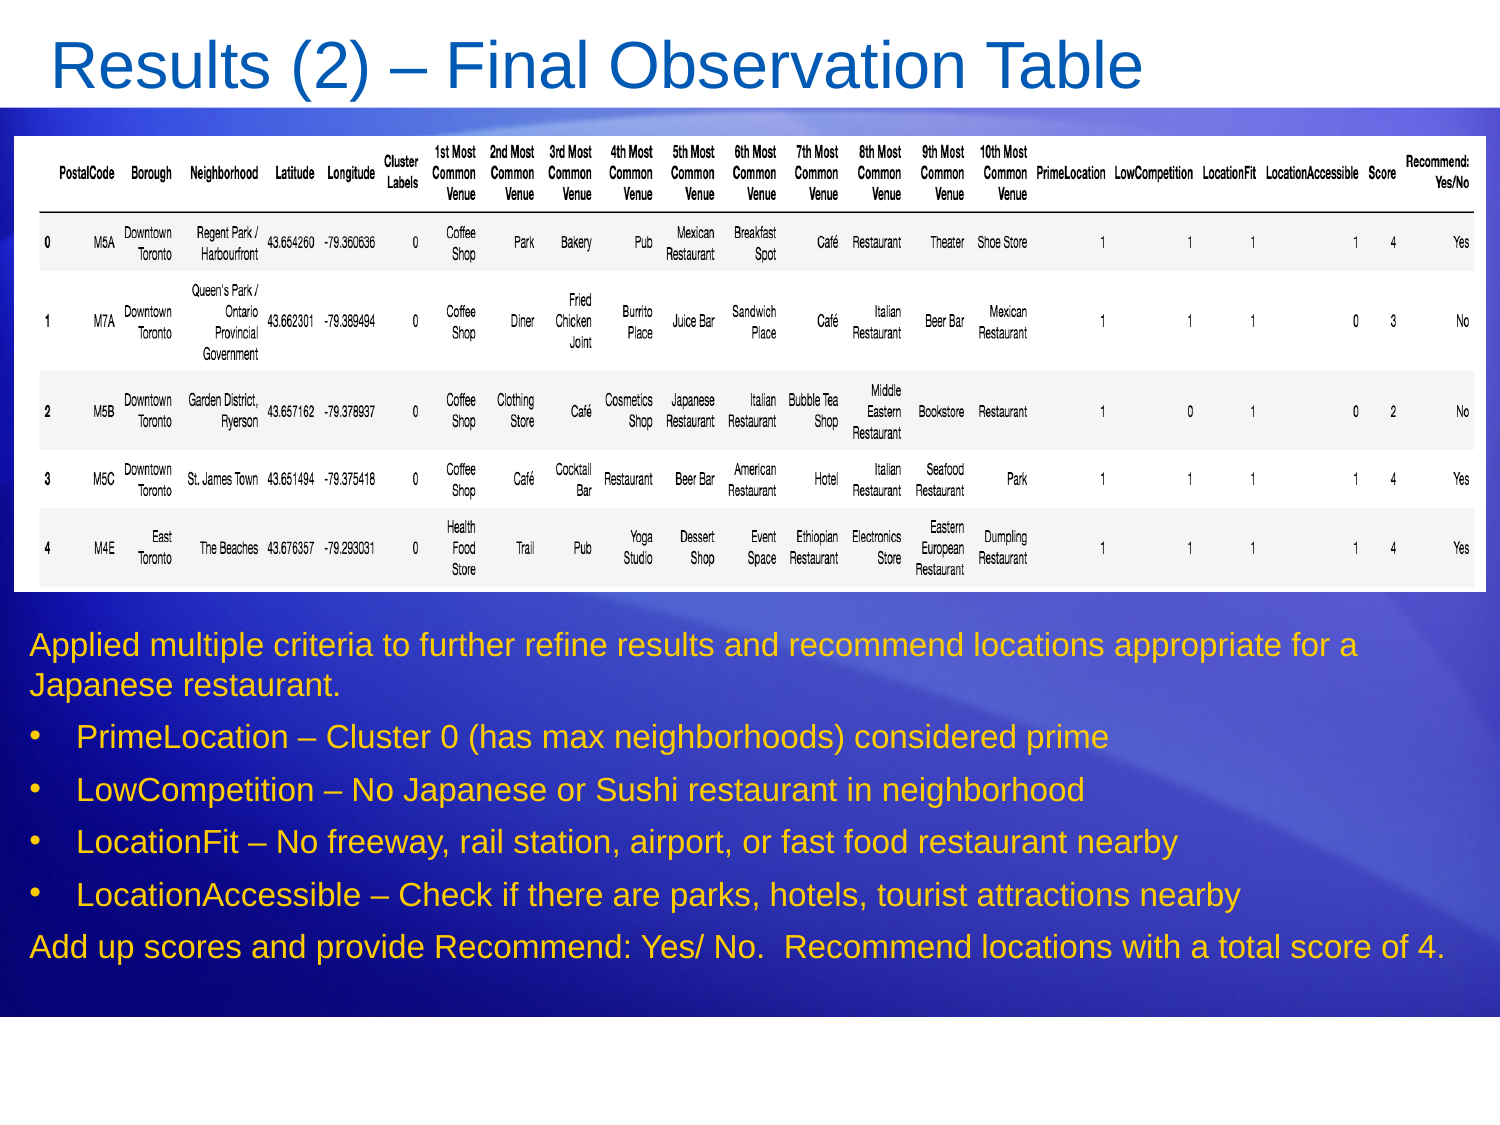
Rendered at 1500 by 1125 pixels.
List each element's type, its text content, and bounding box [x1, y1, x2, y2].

picture [0, 108, 1500, 1017]
text_box Applied multiple criteria to further refine results and recommend locations appropriate for a Japanese restaurant. PrimeLocation – Cluster 0 (has max neighborhoods) considered prime LowCompetition – No Japanese or Sushi restaurant in neighborhood LocationFit – No freeway, rail station, airport, or fast food restaurant nearby LocationAccessible – Check if there are parks, hotels, tourist attractions nearby Add up scores and provide Recommend: Yes/ No. Recommend locations with a total score of 4. [14, 615, 1486, 996]
title Results (2) – Final Observation Table [35, 11, 1386, 112]
